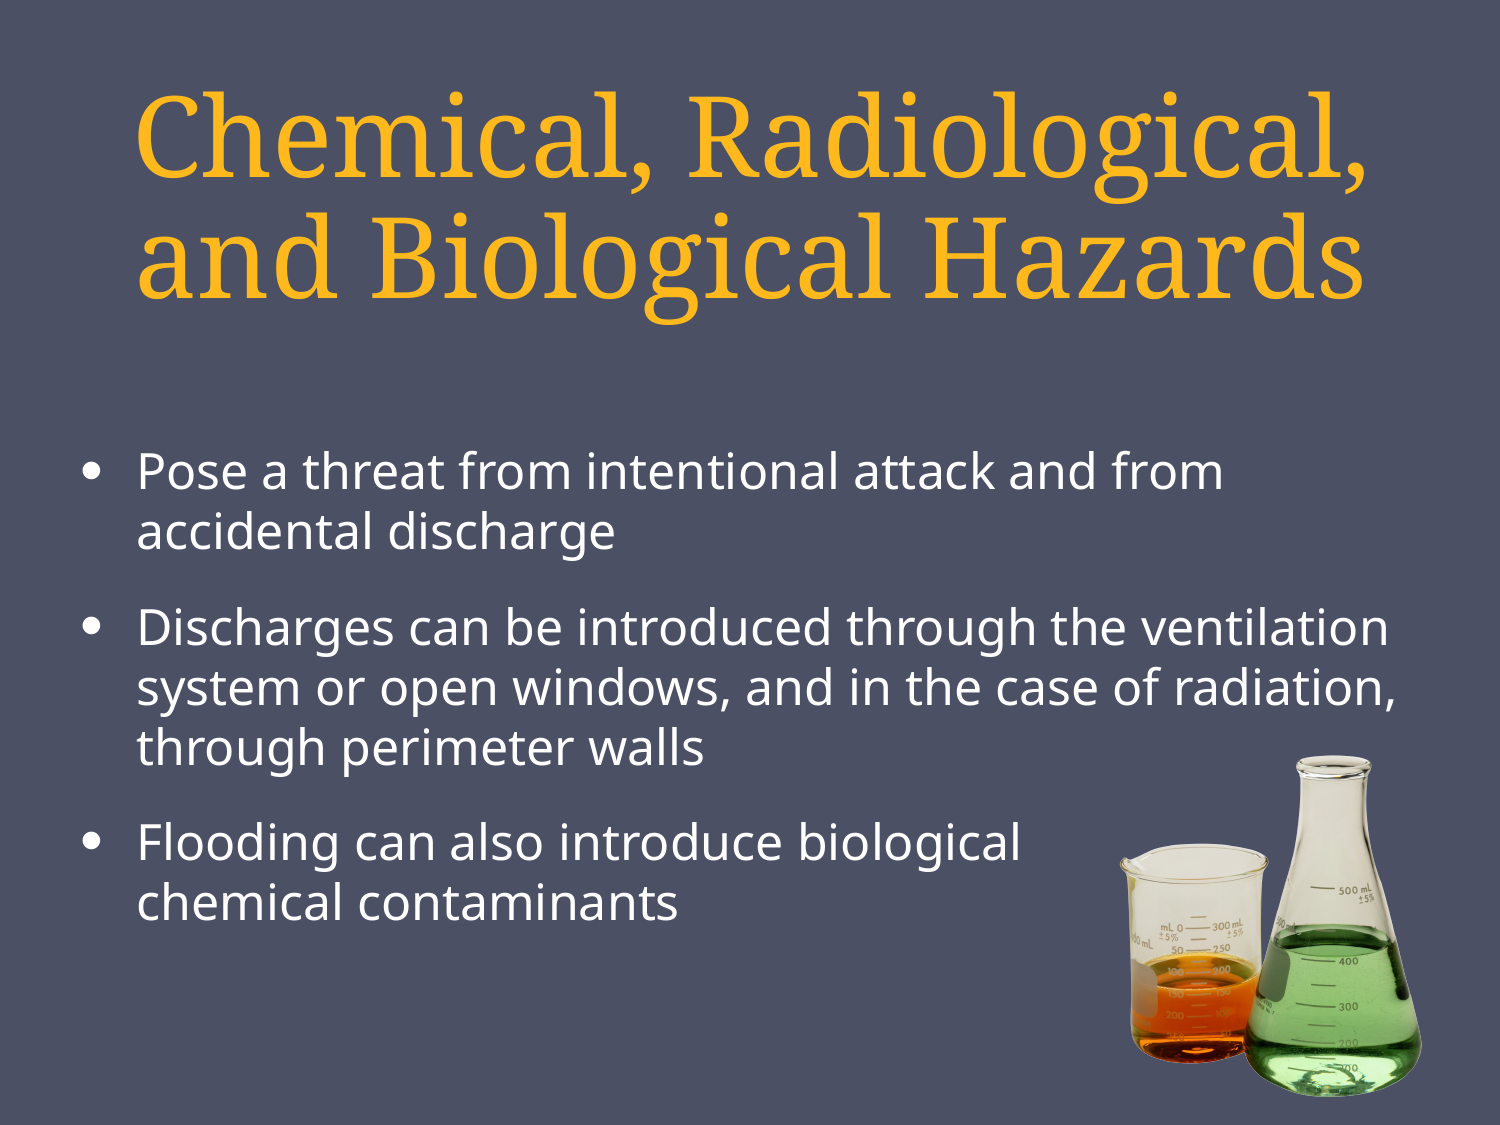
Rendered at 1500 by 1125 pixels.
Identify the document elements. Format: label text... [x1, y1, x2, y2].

list Pose a threat from intentional attack and from accidental discharge Discharges can be introduced through the ventilation system or open windows, and in the case of radiation, through perimeter walls Flooding can also introduce biological or chemical contaminants [64, 432, 1415, 1125]
picture [1115, 751, 1425, 1101]
title Chemical, Radiological, and Biological Hazards [76, 66, 1427, 329]
